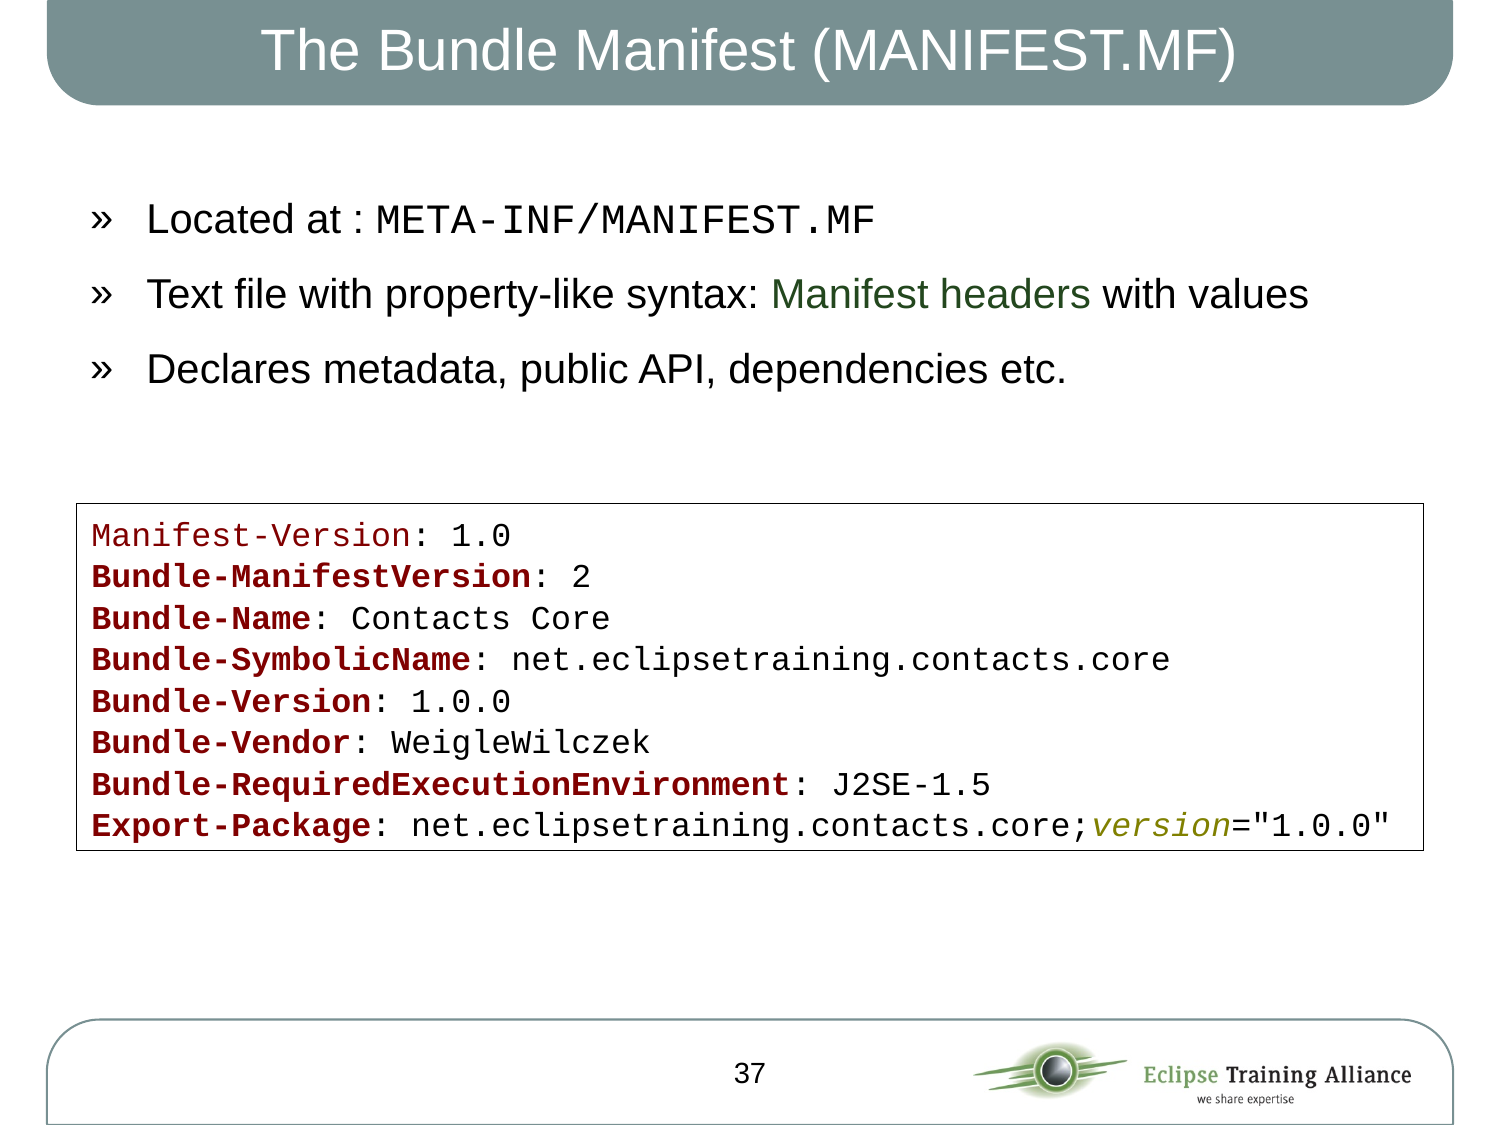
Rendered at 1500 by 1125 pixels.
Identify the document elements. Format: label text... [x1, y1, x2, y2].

text_box Manifest-Version: 1.0 Bundle-ManifestVersion: 2 Bundle-Name: Contacts Core Bundle-SymbolicName: net.eclipsetraining.contacts.core Bundle-Version: 1.0.0 Bundle-Vendor: WeigleWilczek Bundle-RequiredExecutionEnvironment: J2SE-1.5 Export-Package: net.eclipsetraining.contacts.core;version="1.0.0" [76, 503, 1424, 851]
picture [973, 1038, 1411, 1106]
list Located at : META-INF/MANIFEST.MF Text file with property-like syntax: Manifest headers with values Declares metadata, public API, dependencies etc. [75, 184, 1425, 1000]
title The Bundle Manifest (MANIFEST.MF) [82, 0, 1418, 94]
